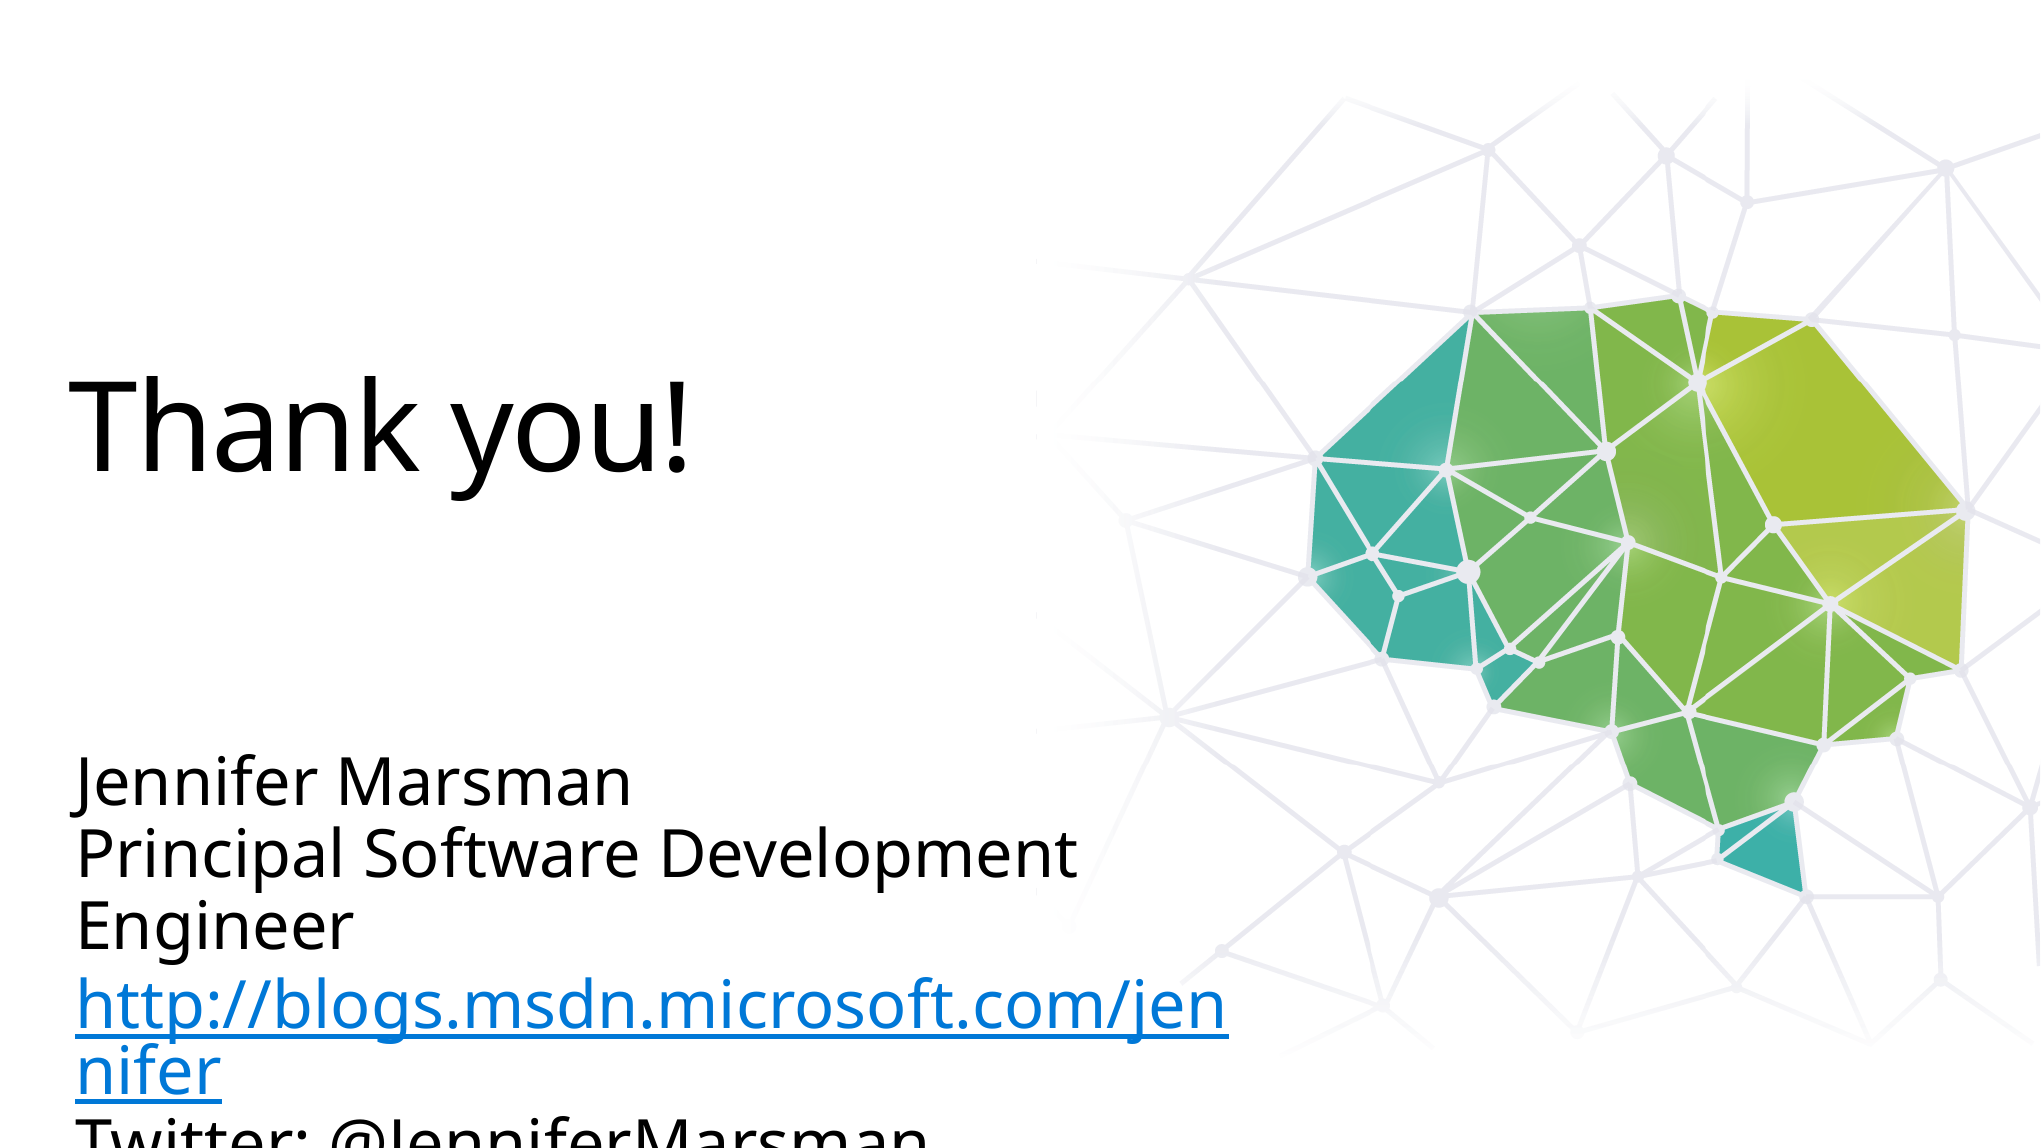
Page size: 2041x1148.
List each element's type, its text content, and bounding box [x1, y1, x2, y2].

title Thank you! [45, 348, 1246, 649]
picture [1036, 0, 2041, 1148]
list Jennifer Marsman Principal Software Development Engineer http://blogs.msdn.microsoft.com/jennifer Twitter: @JenniferMarsman [45, 723, 1296, 1063]
